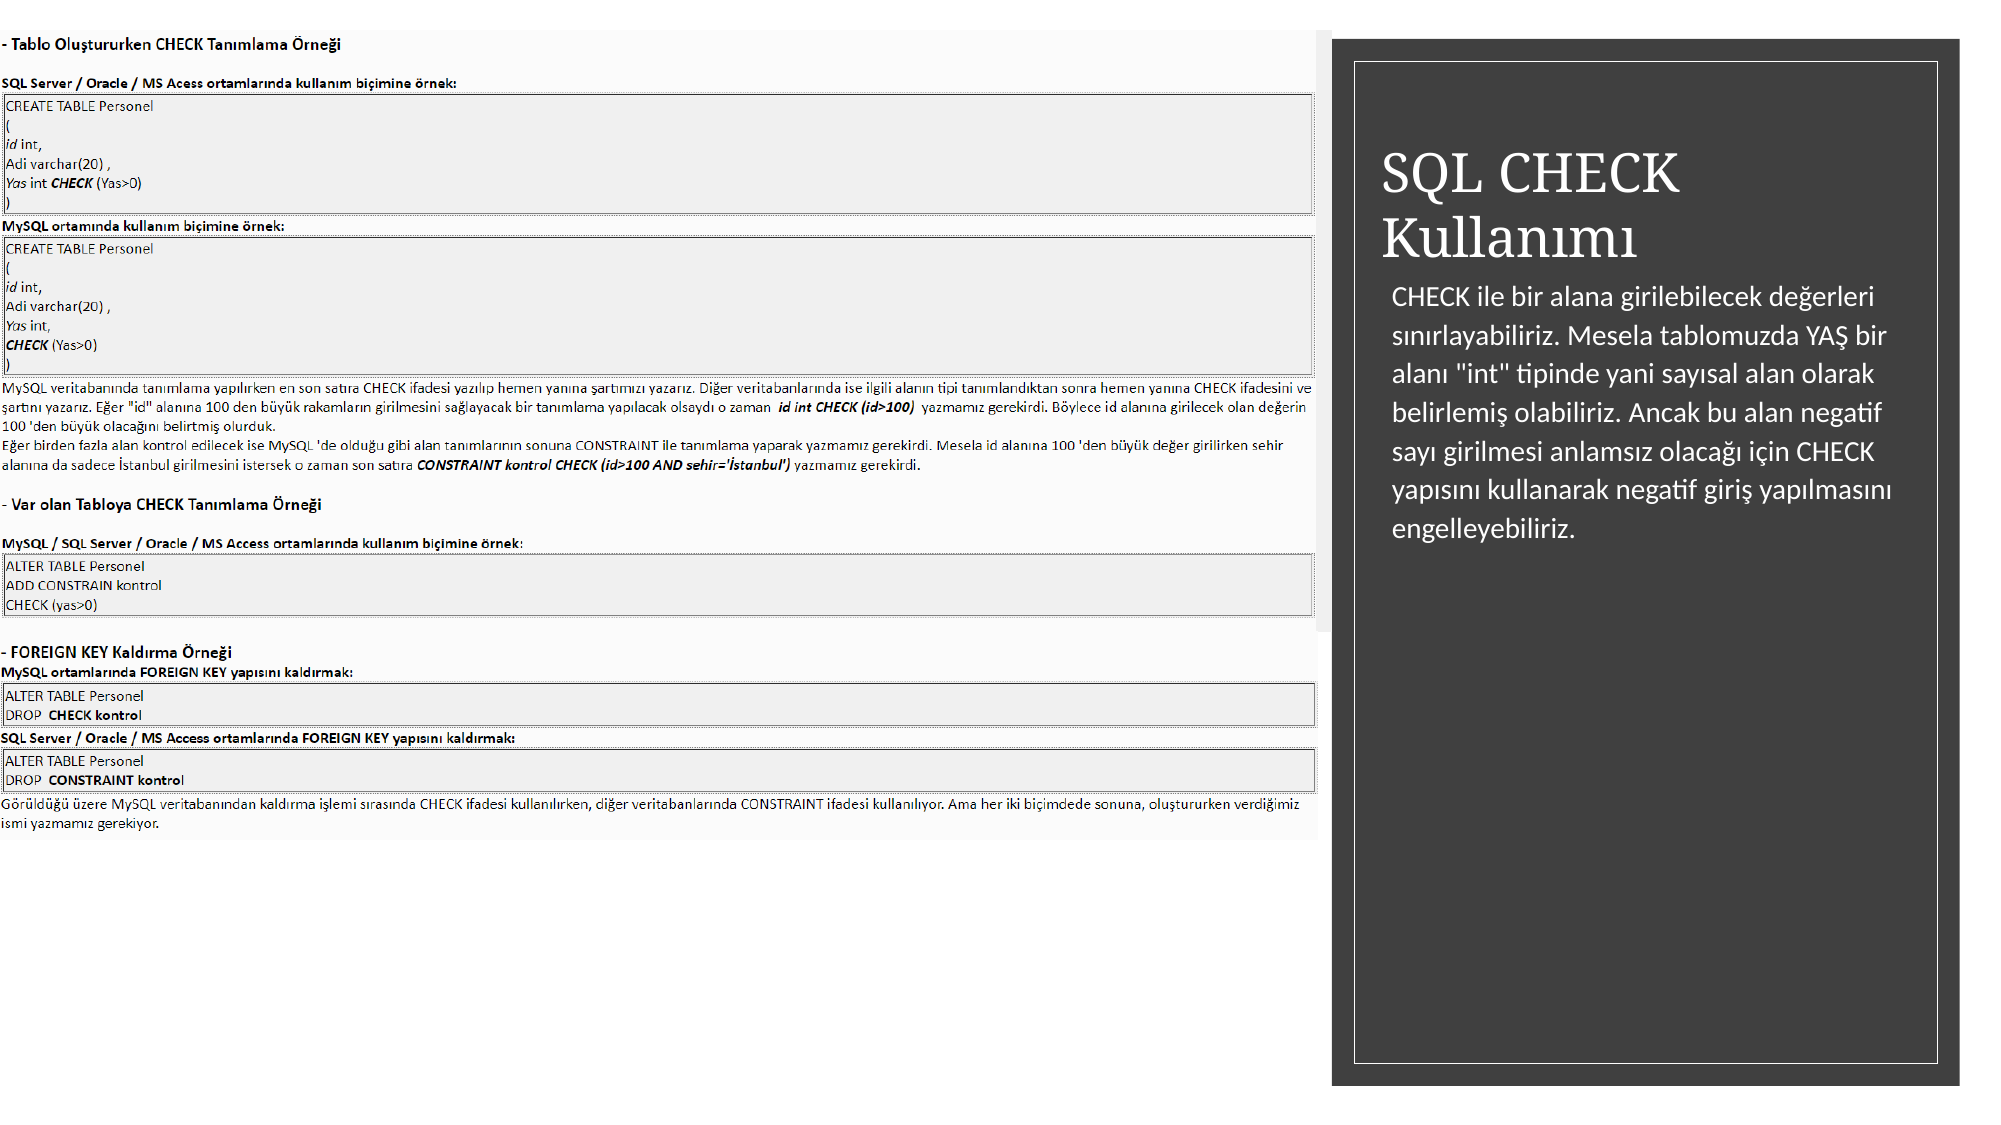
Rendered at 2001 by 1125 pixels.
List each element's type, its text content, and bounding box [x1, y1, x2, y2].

picture [0, 30, 1332, 840]
title SQL CHECK Kullanımı [1366, 86, 1907, 276]
list CHECK ile bir alana girilebilecek değerleri sınırlayabiliriz. Mesela tablomuzda YAŞ bir alanı "int" tipinde yani sayısal alan olarak belirlemiş olabiliriz. Ancak bu alan negatif sayı girilmesi anlamsız olacağı için CHECK yapısını kullanarak negatif giriş yapılmasını engelleyebiliriz. [1376, 266, 1930, 1058]
